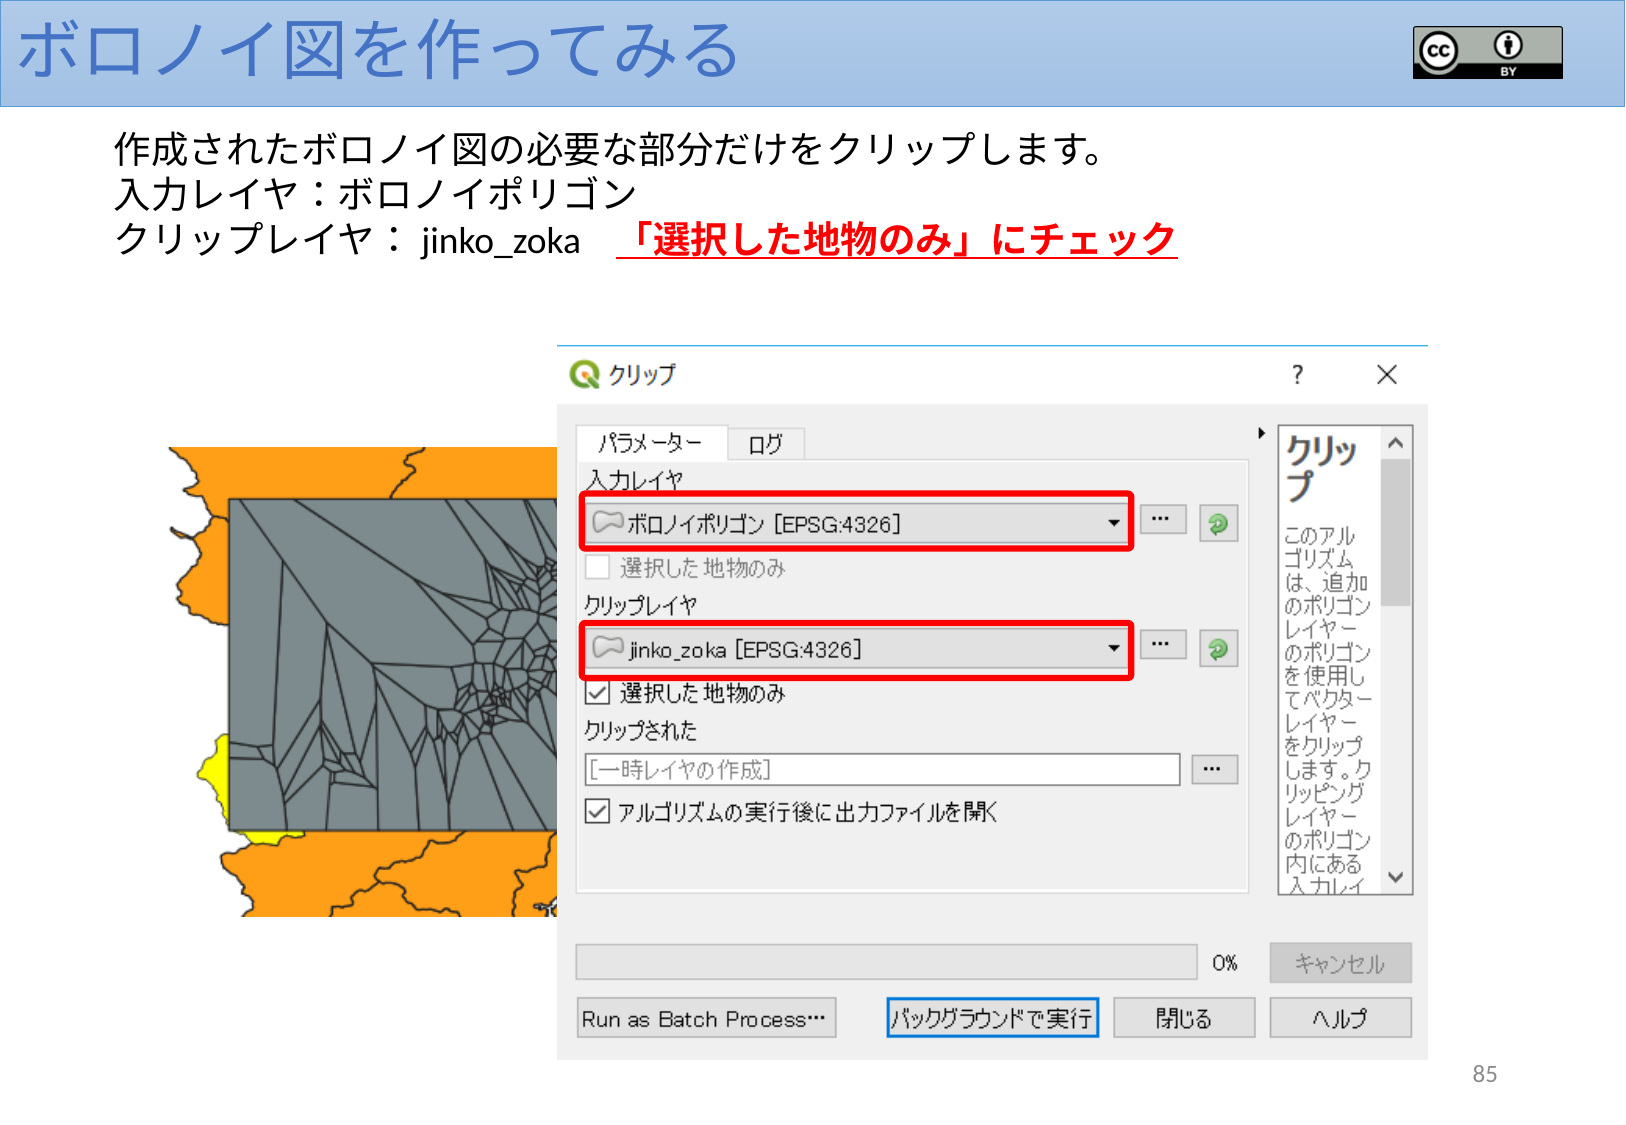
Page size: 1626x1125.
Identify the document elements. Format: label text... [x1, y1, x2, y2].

text_box 作成されたボロノイ図の必要な部分だけをクリップします。 入力レイヤ：ボロノイポリゴン クリップレイヤ：jinko_zoka 「選択した地物のみ」にチェック [98, 118, 1608, 269]
title ボロノイ図を作ってみる [0, 0, 1625, 107]
slide_number 85 [1147, 1042, 1514, 1103]
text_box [557, 345, 1428, 1060]
picture [1413, 26, 1563, 80]
picture [38, 447, 557, 917]
